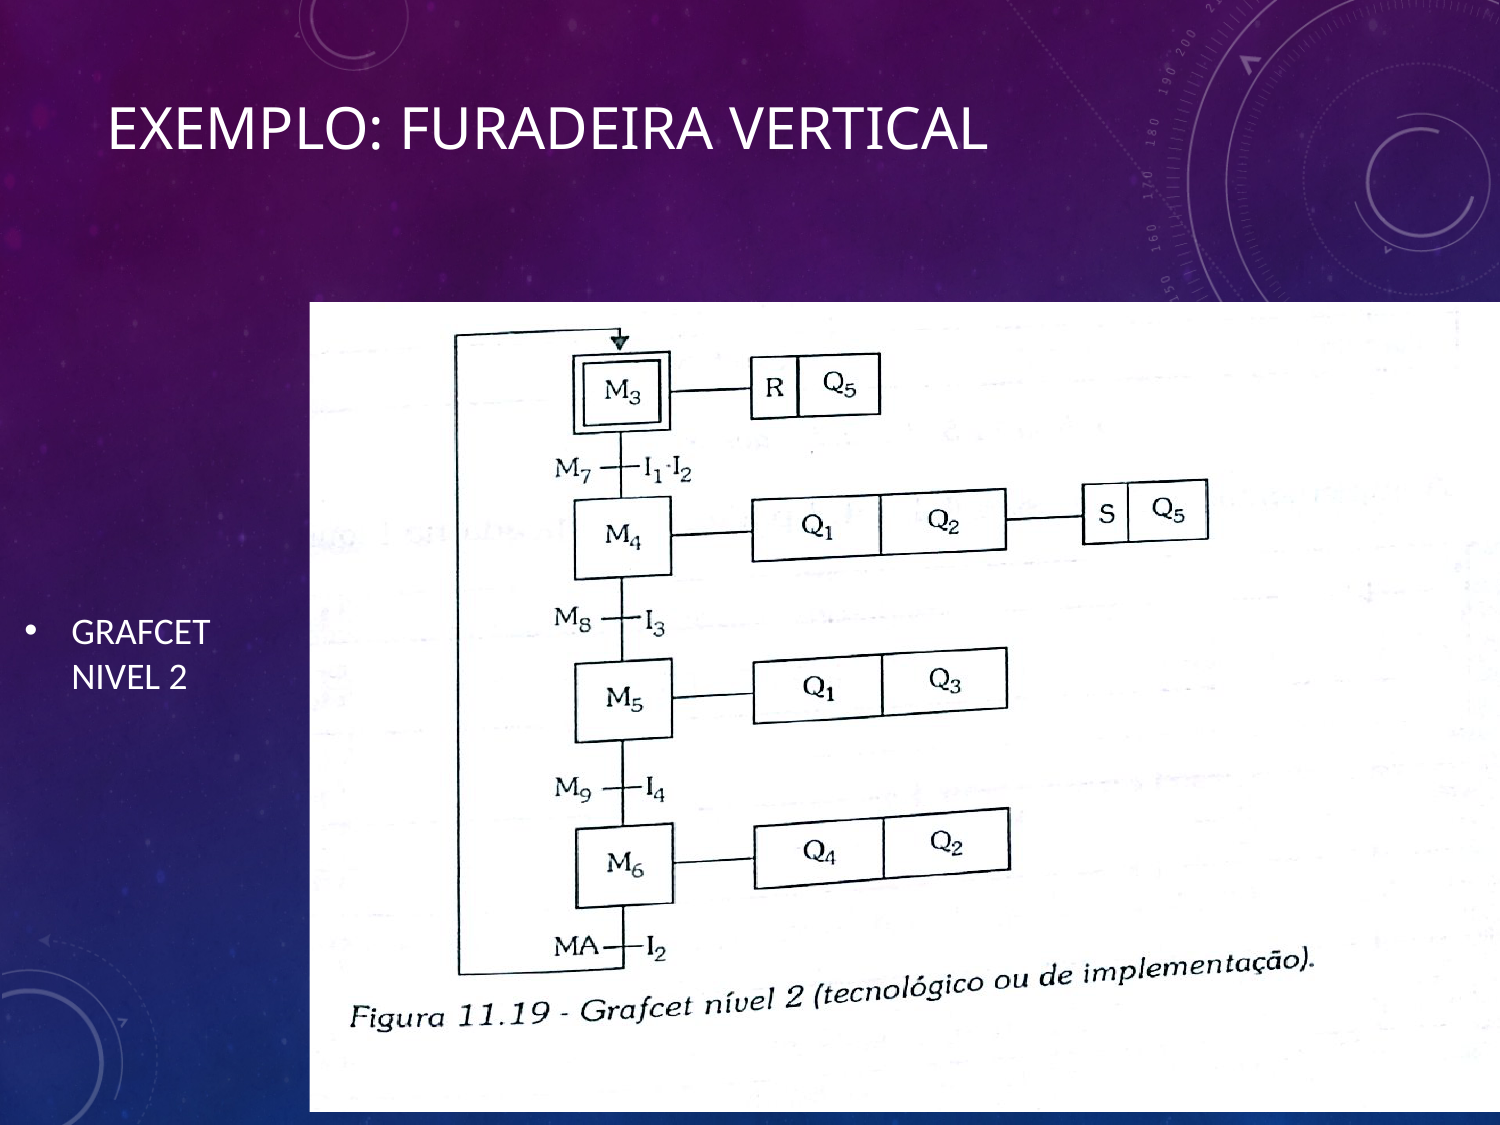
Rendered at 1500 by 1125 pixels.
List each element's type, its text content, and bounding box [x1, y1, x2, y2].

title Exemplo: furadeira vertical [91, 7, 1491, 246]
picture [0, 0, 1500, 1125]
list GRAFCET NIVEL 2 [9, 353, 283, 951]
